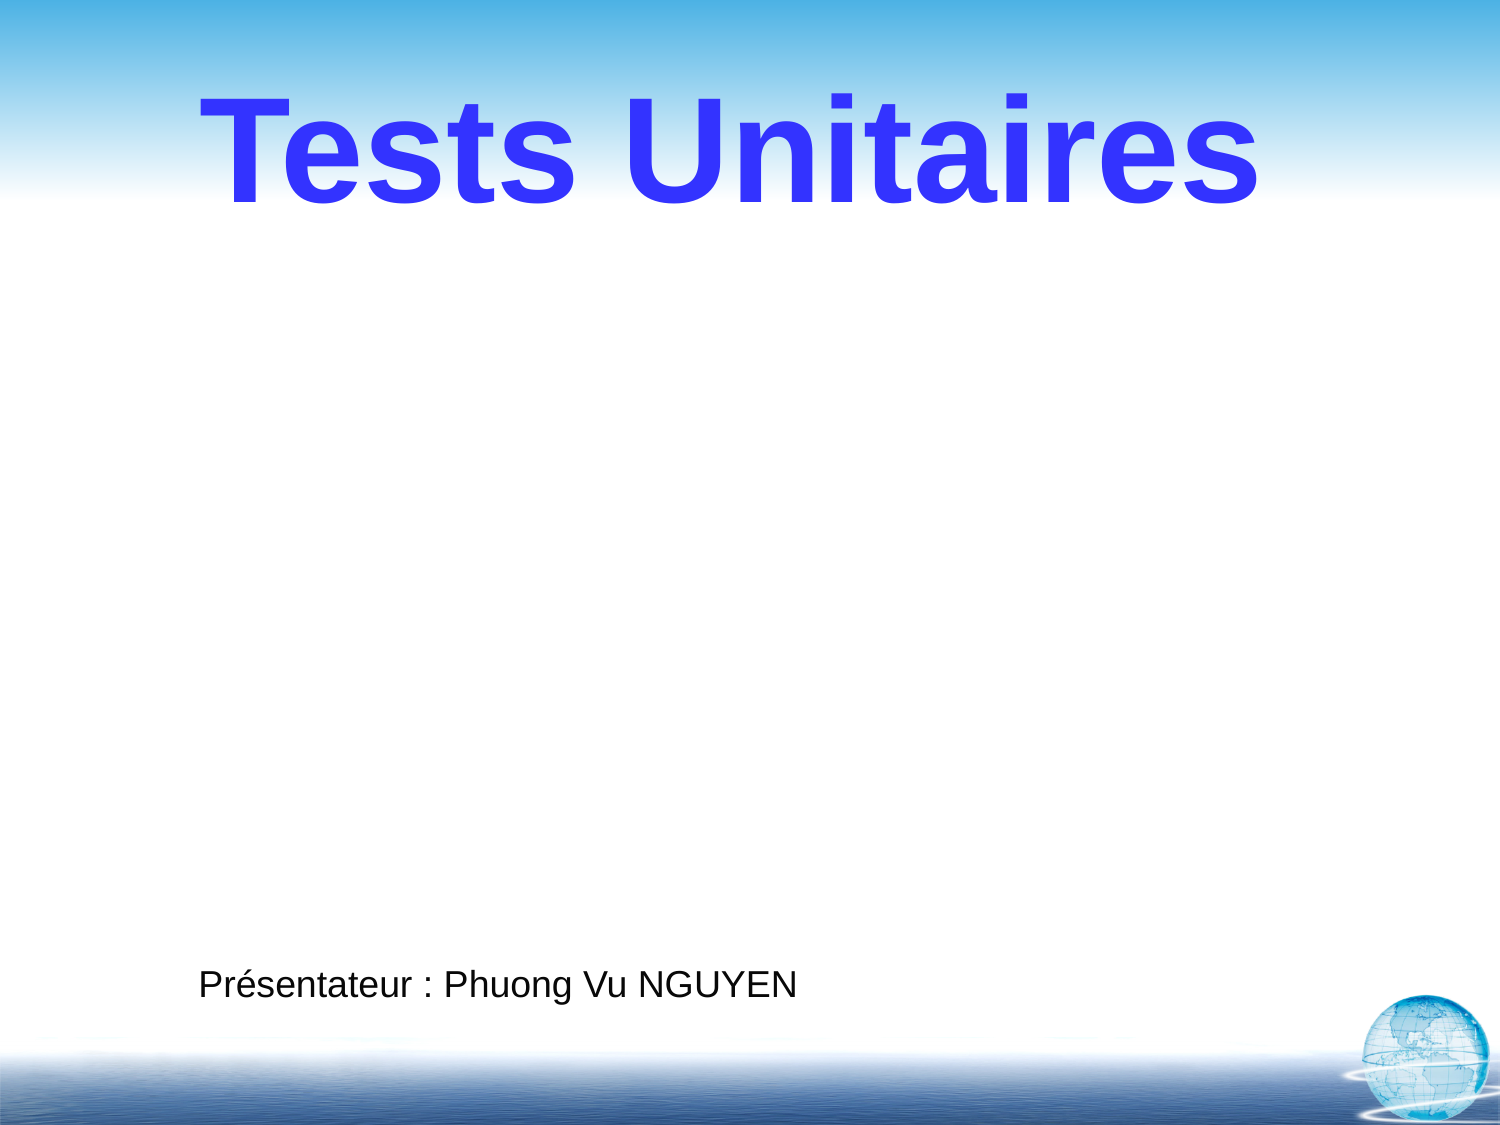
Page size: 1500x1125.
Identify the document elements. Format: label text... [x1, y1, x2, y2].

text_box Présentateur : Phuong Vu NGUYEN [183, 952, 814, 1012]
picture [0, 994, 1500, 1125]
text_box Tests Unitaires [184, 45, 1280, 600]
